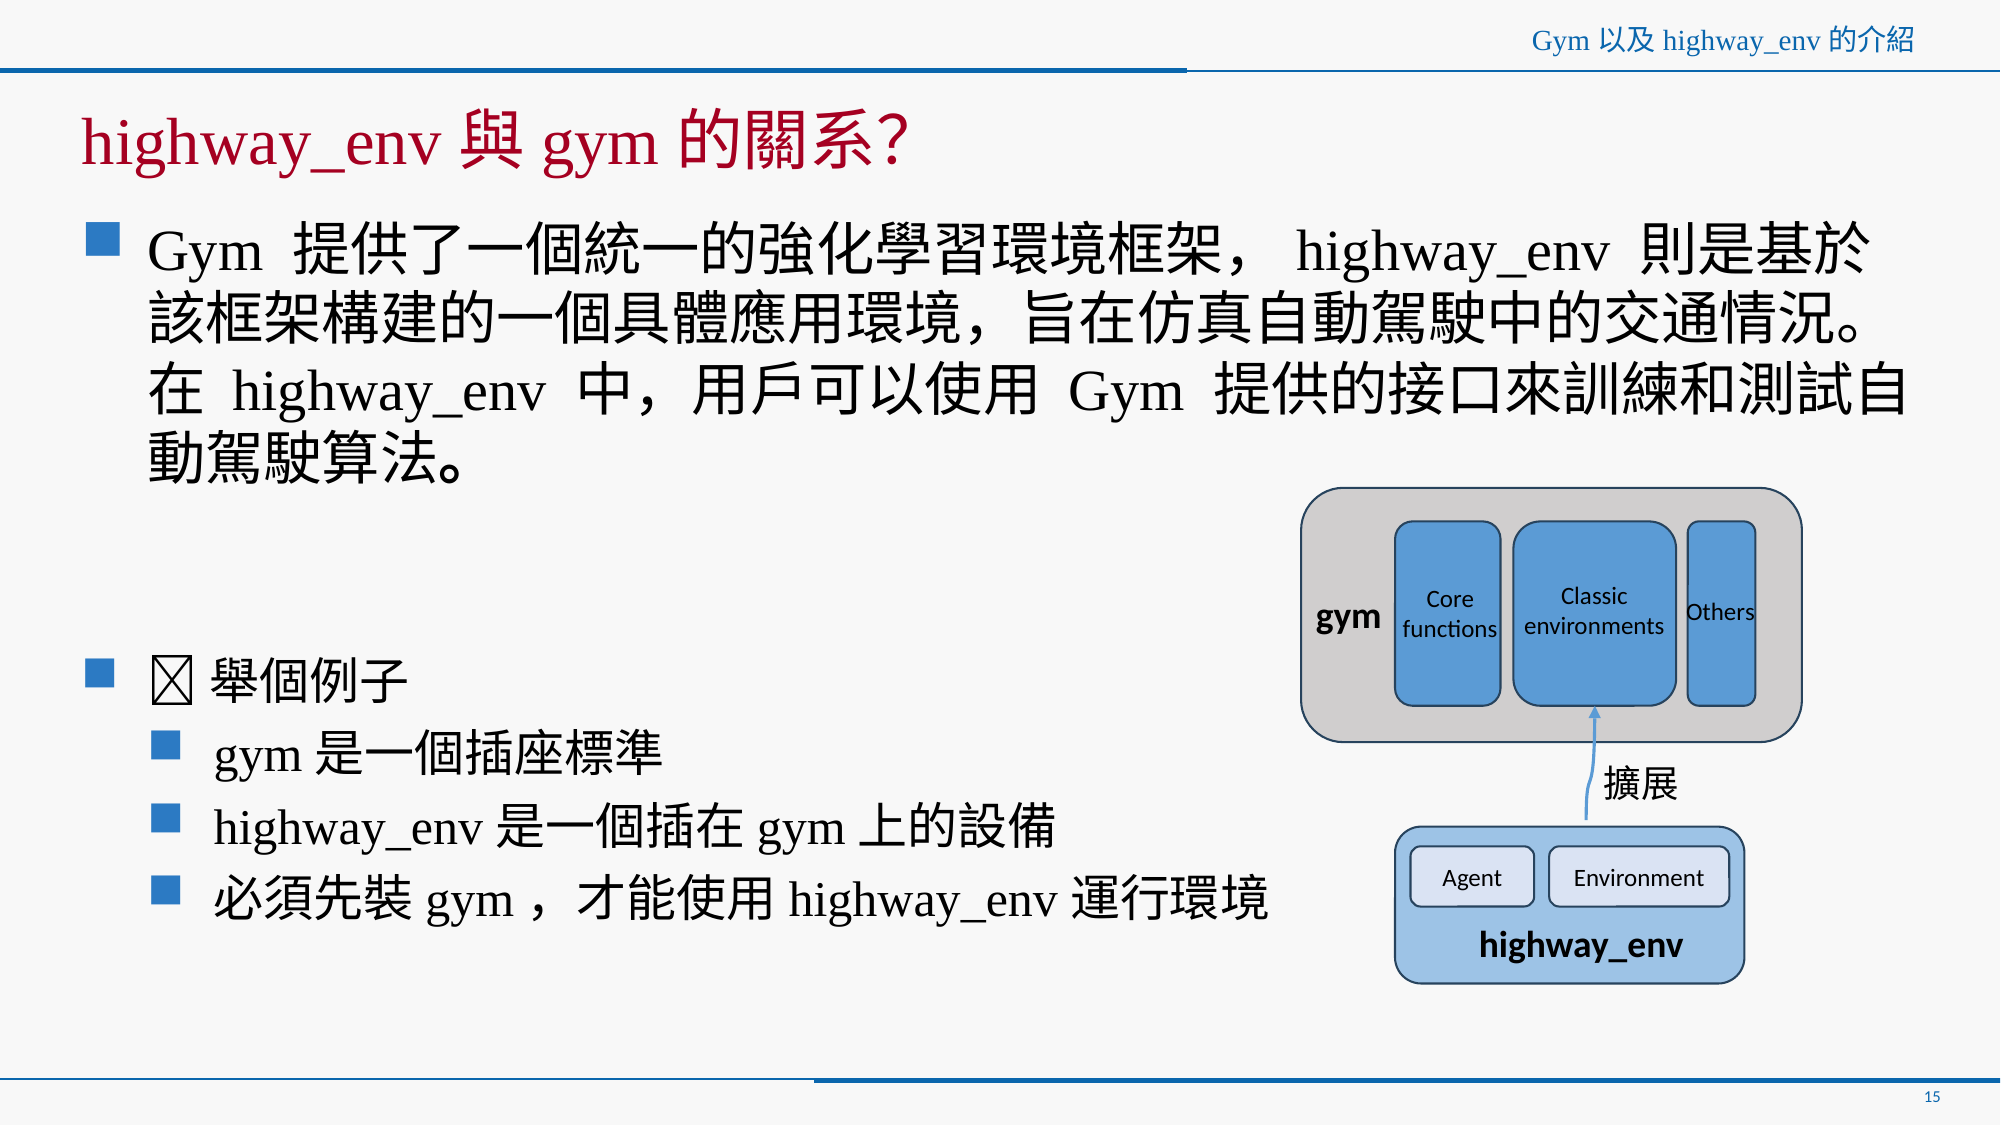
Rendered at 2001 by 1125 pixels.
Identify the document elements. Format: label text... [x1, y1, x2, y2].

text_box gym [1301, 583, 1382, 644]
text_box Core functions [1382, 574, 1512, 650]
list highway_env與gym的關系？ [66, 97, 1931, 178]
text_box Environment [1548, 845, 1731, 908]
text_box [1393, 825, 1746, 985]
list Gym 提供了一個統一的強化學習環境框架，highway_env 則是基於該框架構建的一個具體應用環境，旨在仿真自動駕駛中的交通情況。在 highway_env 中，用戶可以使用 Gym 提供的接口來訓練和測試自動駕駛算法。 💡舉個例子 gym是一個插座標準 highway_env是一個插在gym上的設備 必須先裝gym，才能使用highway_env運行環境 [66, 204, 1931, 1051]
slide_number 15 [1890, 1078, 1974, 1111]
text_box 擴展 [1588, 752, 1694, 813]
text_box [1394, 520, 1502, 574]
text_box [1686, 520, 1757, 587]
text_box Agent [1409, 845, 1536, 908]
text_box [1686, 633, 1757, 707]
title Gym以及highway_env的介紹 [86, 15, 1931, 68]
text_box Others [1640, 587, 1801, 633]
text_box Classic environments [1507, 572, 1681, 647]
text_box [1393, 650, 1502, 707]
text_box [1512, 647, 1678, 707]
text_box [1512, 520, 1678, 572]
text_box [1533, 758, 1648, 768]
text_box highway_env [1464, 912, 1709, 973]
